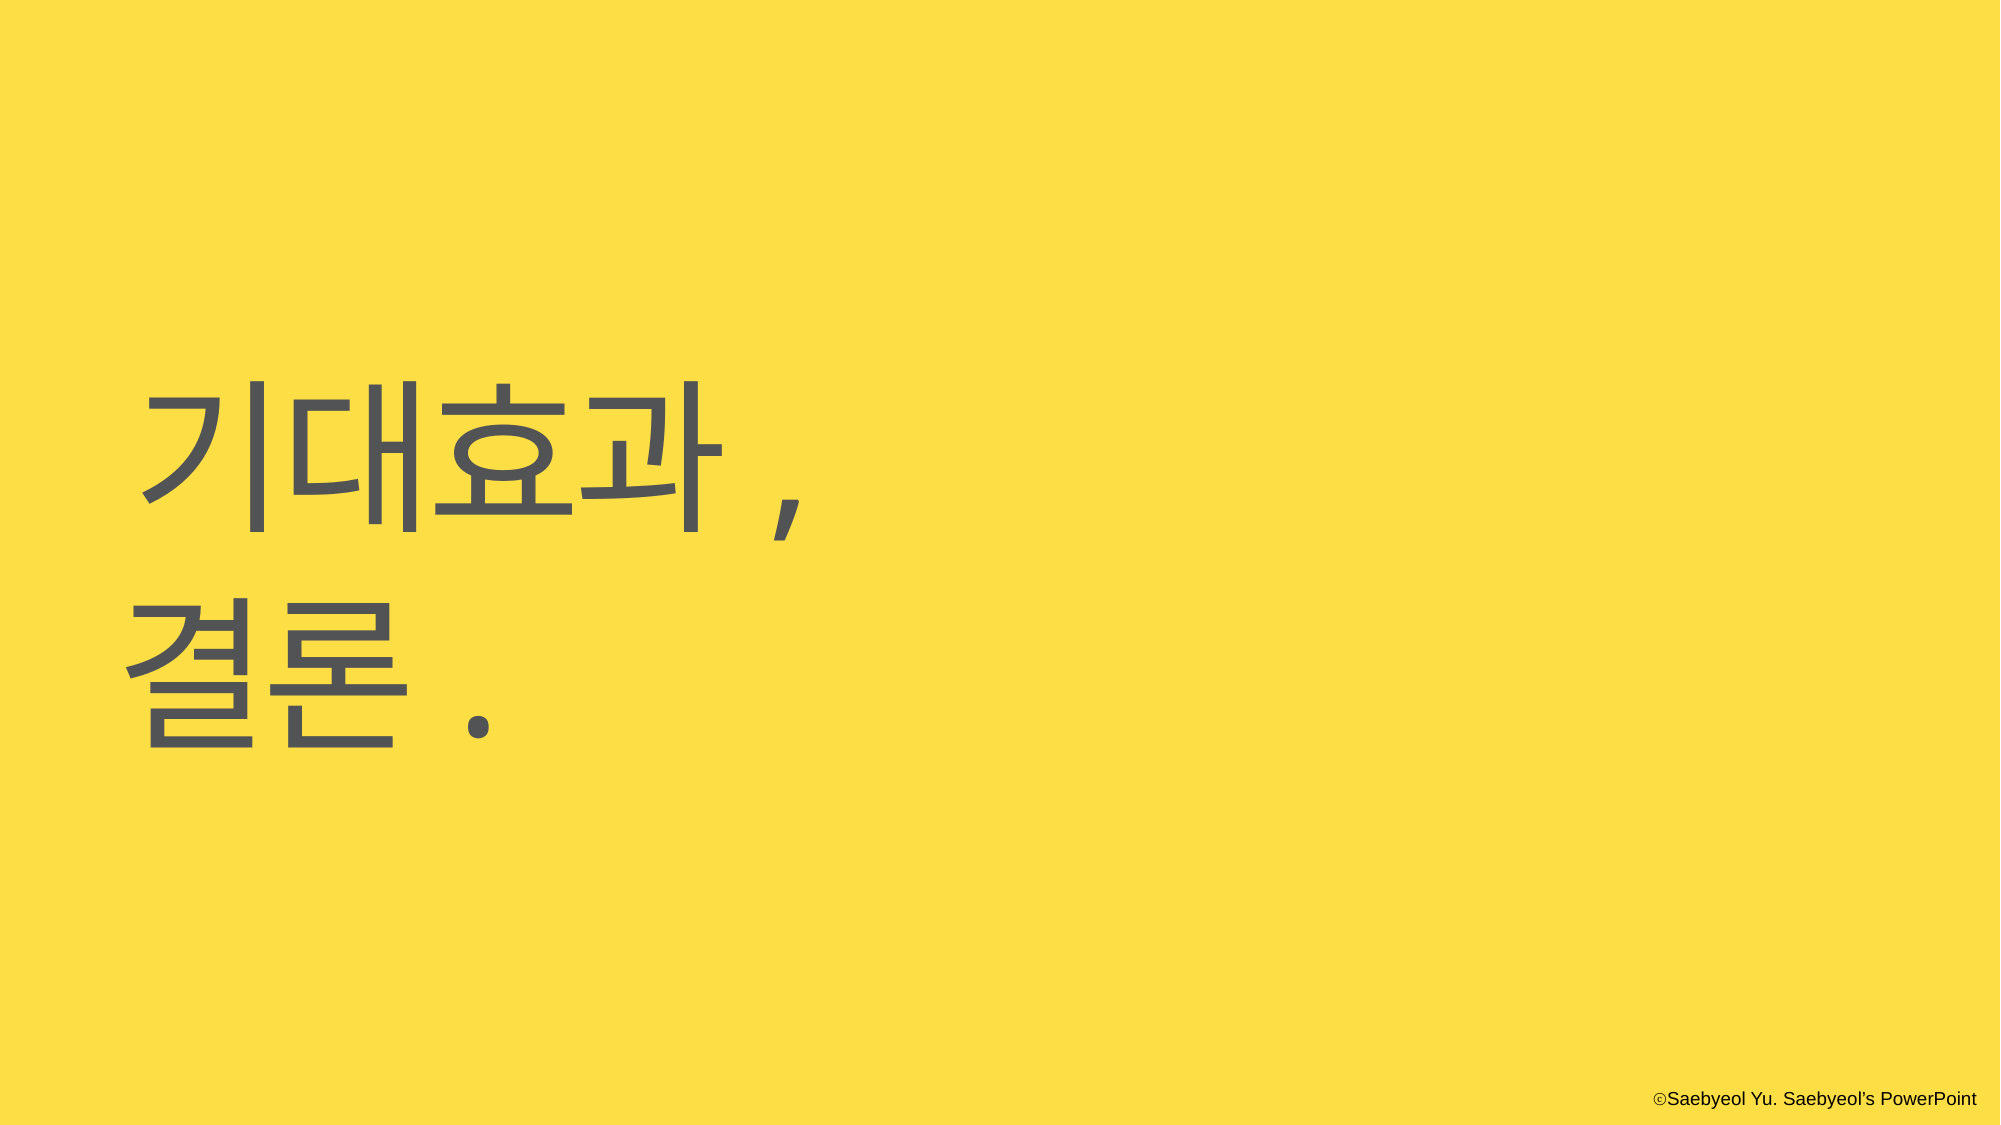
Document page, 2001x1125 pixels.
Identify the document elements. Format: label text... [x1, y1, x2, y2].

text_box 기대효과, [117, 345, 828, 561]
text_box 결론. [100, 562, 516, 778]
